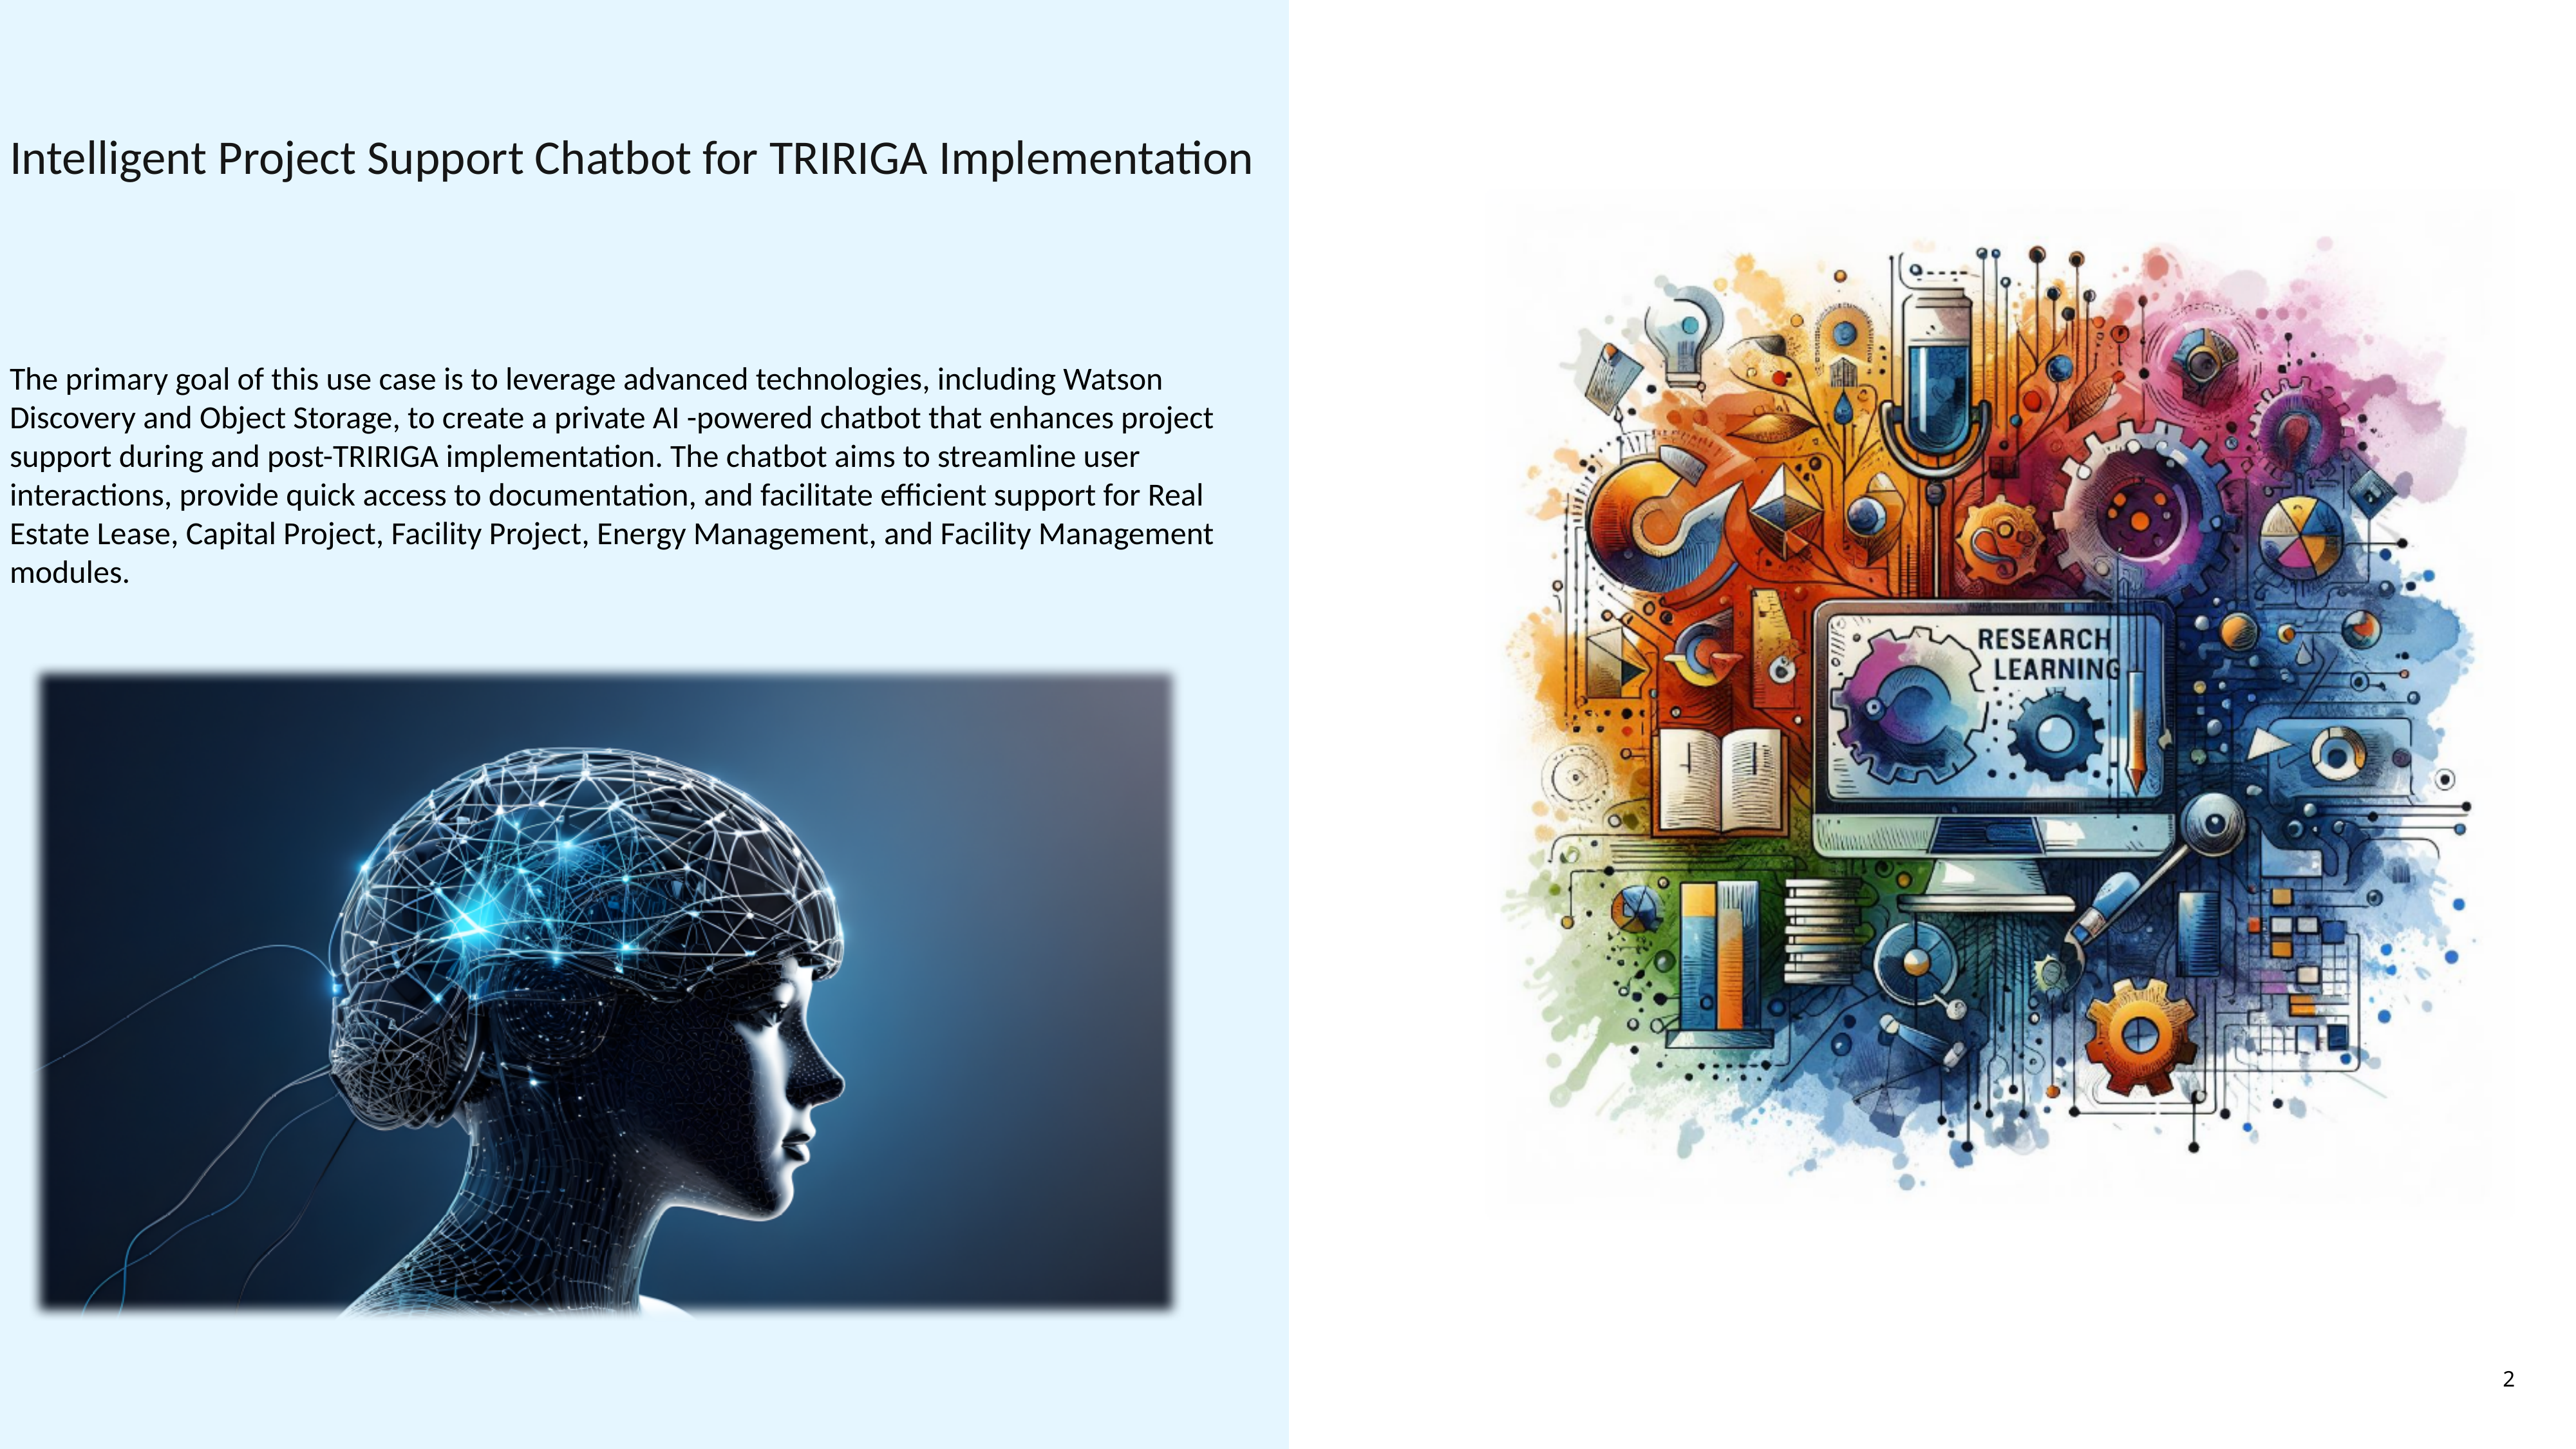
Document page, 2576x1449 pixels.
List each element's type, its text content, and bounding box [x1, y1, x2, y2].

slide_number 2 [2486, 1366, 2515, 1394]
text_box [343, 528, 439, 625]
picture [1485, 189, 2515, 1220]
text_box Intelligent Project Support Chatbot for TRIRIGA Implementation The primary goal of this use case is to leverage advanced technologies, including Watson Discovery and Object Storage, to create a private AI -powered chatbot that enhances project support during and post-TRIRIGA implementation. The chatbot aims to streamline user interactions, provide quick access to documentation, and facilitate efficient support for Real Estate Lease, Capital Project, Facility Project, Energy Management, and Facility Management modules. [0, 0, 1289, 1449]
picture [29, 663, 1184, 1323]
